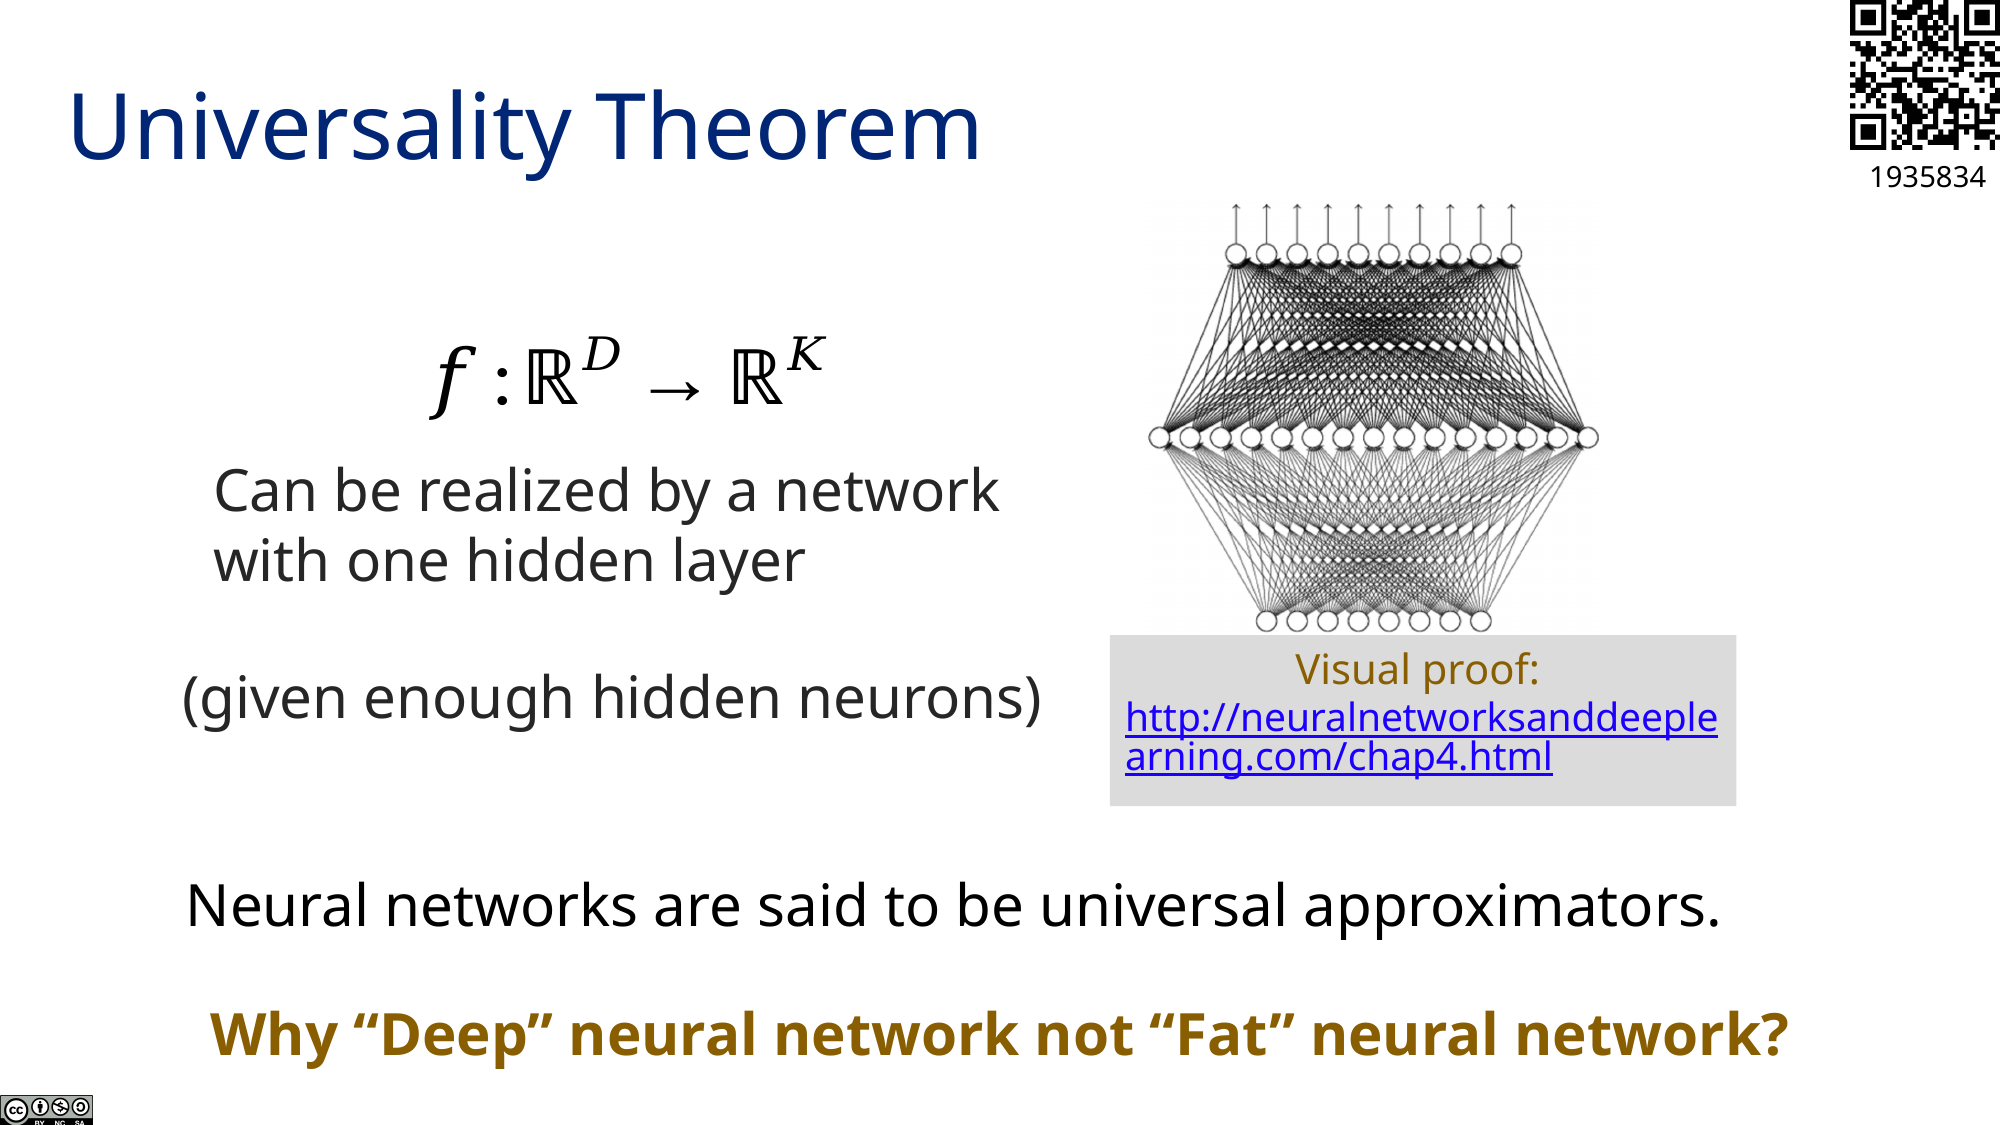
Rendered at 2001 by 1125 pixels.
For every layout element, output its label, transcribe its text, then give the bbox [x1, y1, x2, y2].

picture [1850, 0, 2000, 150]
text_box (given enough hidden neurons) [167, 652, 1088, 738]
title Universality Theorem [51, 44, 1949, 216]
text_box Can be realized by a network with one hidden layer [198, 445, 1127, 601]
picture [1144, 183, 1605, 646]
text_box Why “Deep” neural network not “Fat” neural network? [122, 989, 1878, 1090]
text_box Neural networks are said to be universal approximators. [171, 861, 1737, 946]
text_box Visual proof: http://neuralnetworksanddeeplearning.com/chap4.html [1109, 635, 1737, 807]
picture [0, 1095, 93, 1125]
